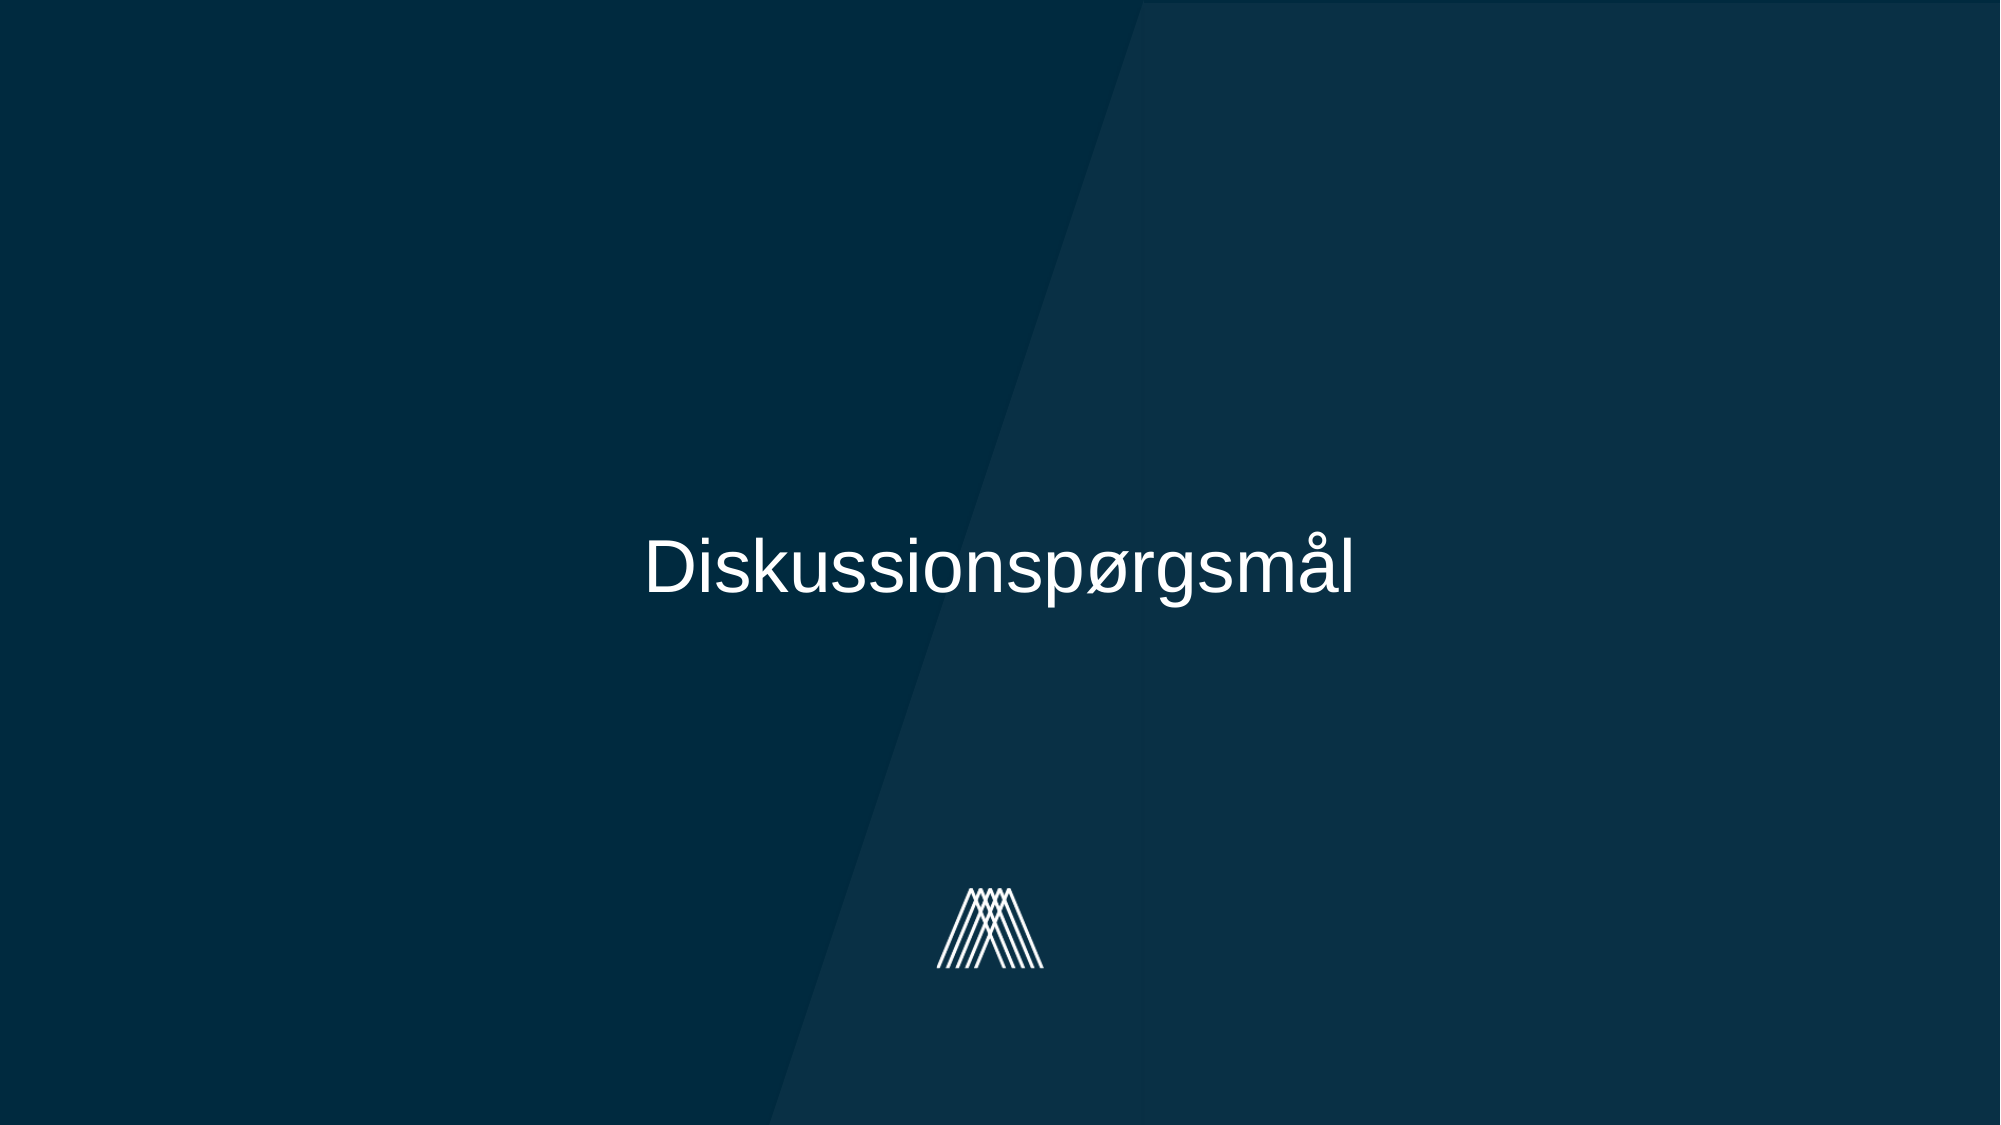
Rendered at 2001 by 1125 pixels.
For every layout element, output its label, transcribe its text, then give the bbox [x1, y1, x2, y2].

picture [936, 888, 1064, 969]
title Diskussionspørgsmål [213, 517, 1787, 608]
